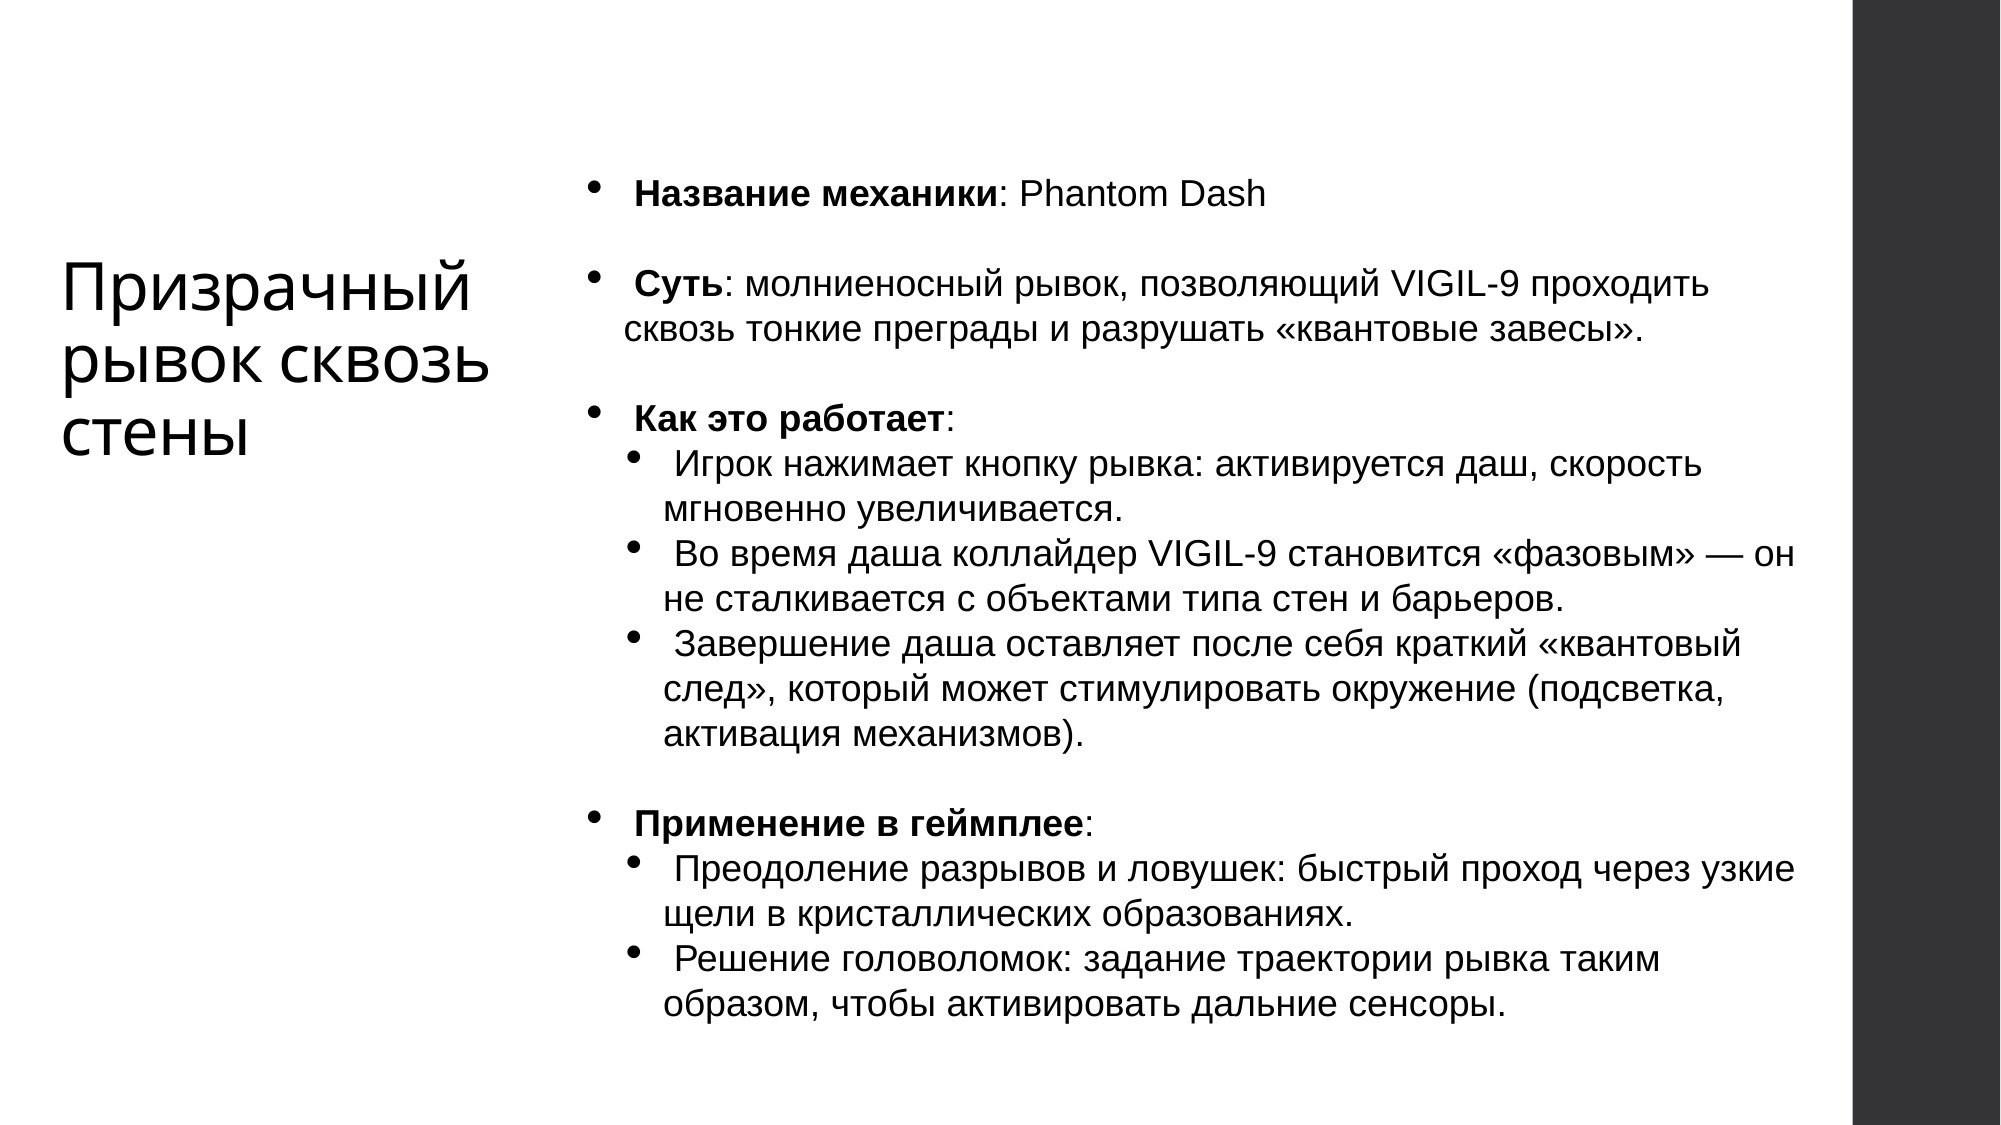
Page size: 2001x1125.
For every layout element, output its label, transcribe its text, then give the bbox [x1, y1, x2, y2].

text_box Название механики: Phantom Dash Суть: молниеносный рывок, позволяющий VIGIL-9 проходить сквозь тонкие преграды и разрушать «квантовые завесы». Как это работает: Игрок нажимает кнопку рывка: активируется даш, скорость мгновенно увеличивается. Во время даша коллайдер VIGIL-9 становится «фазовым» — он не сталкивается с объектами типа стен и барьеров. Завершение даша оставляет после себя краткий «квантовый след», который может стимулировать окружение (подсветка, активация механизмов). Применение в геймплее: Преодоление разрывов и ловушек: быстрый проход через узкие щели в кристаллических образованиях. Решение головоломок: задание траектории рывка таким образом, чтобы активировать дальние сенсоры. [573, 161, 1827, 1077]
title Призрачный рывок сквозь стены [46, 245, 573, 835]
